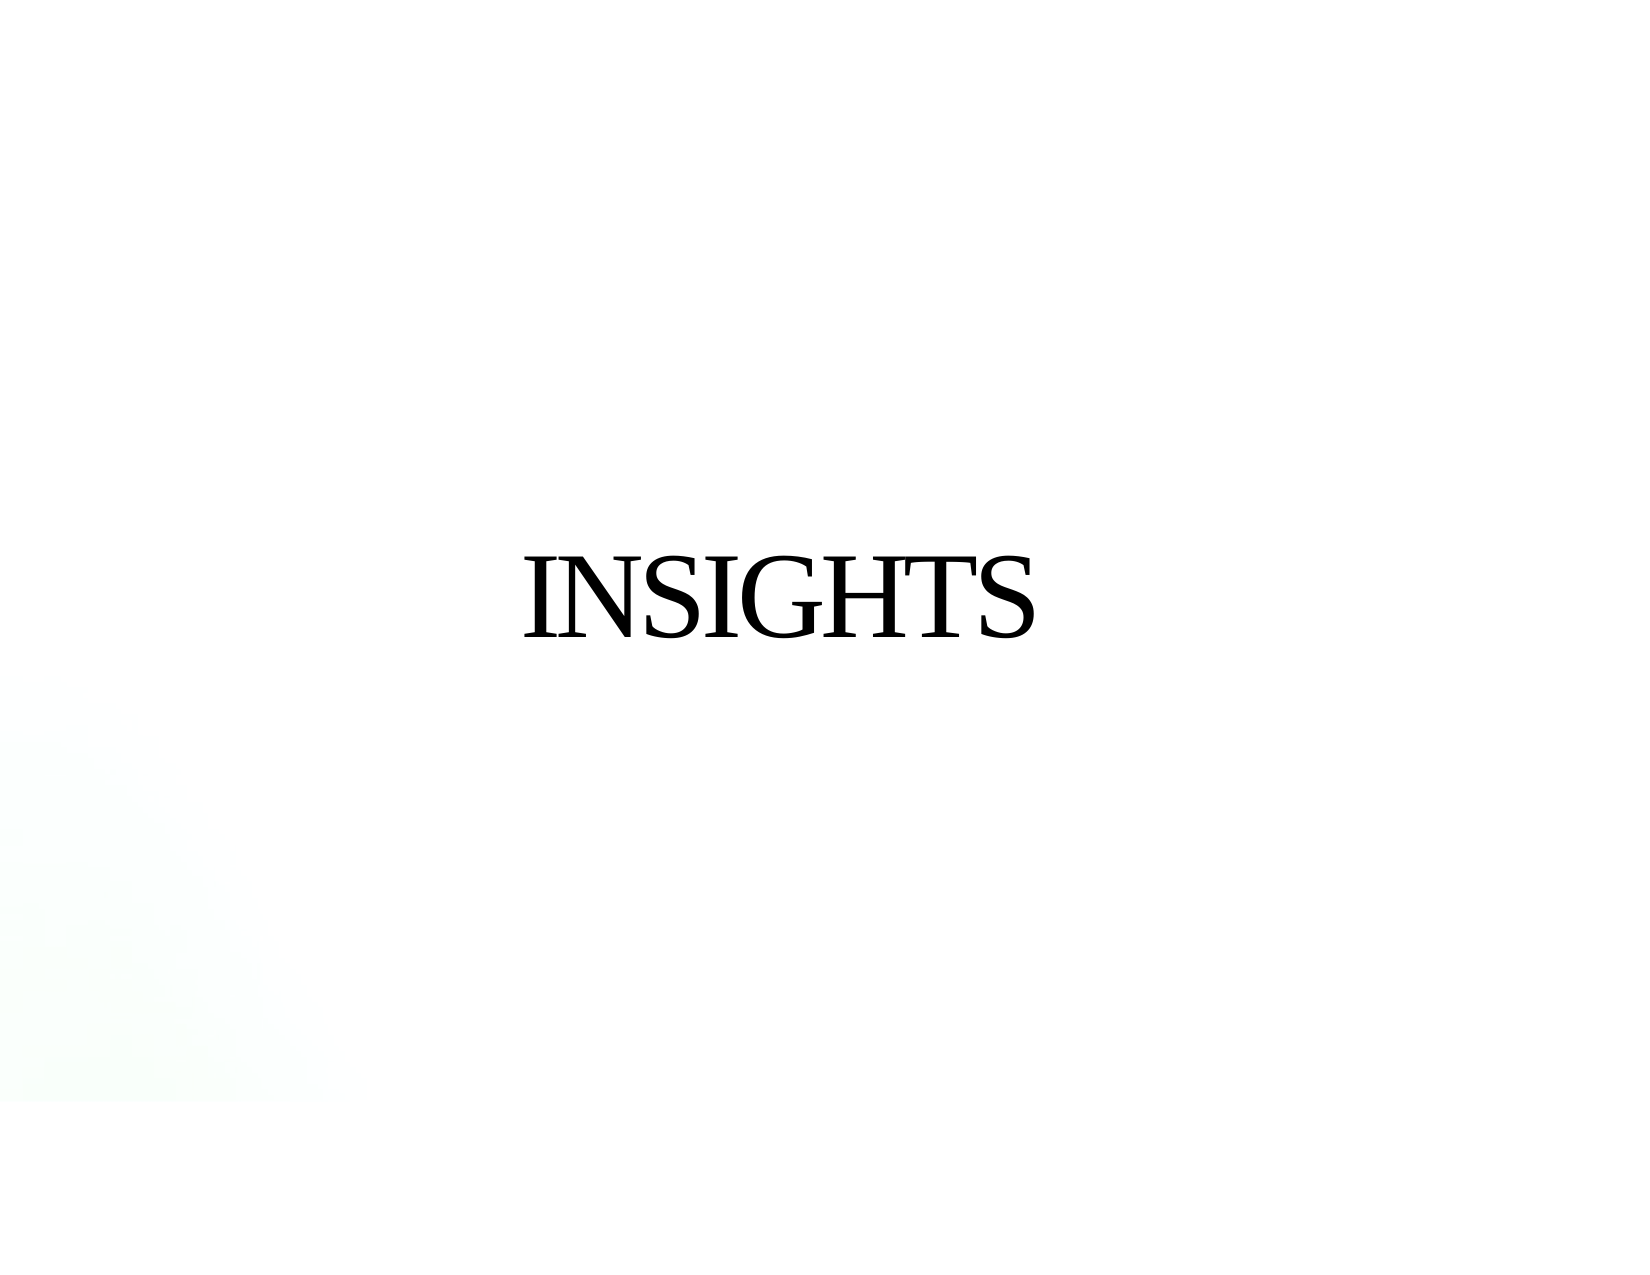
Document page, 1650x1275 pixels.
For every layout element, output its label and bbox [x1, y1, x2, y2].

picture [0, 173, 1650, 1102]
